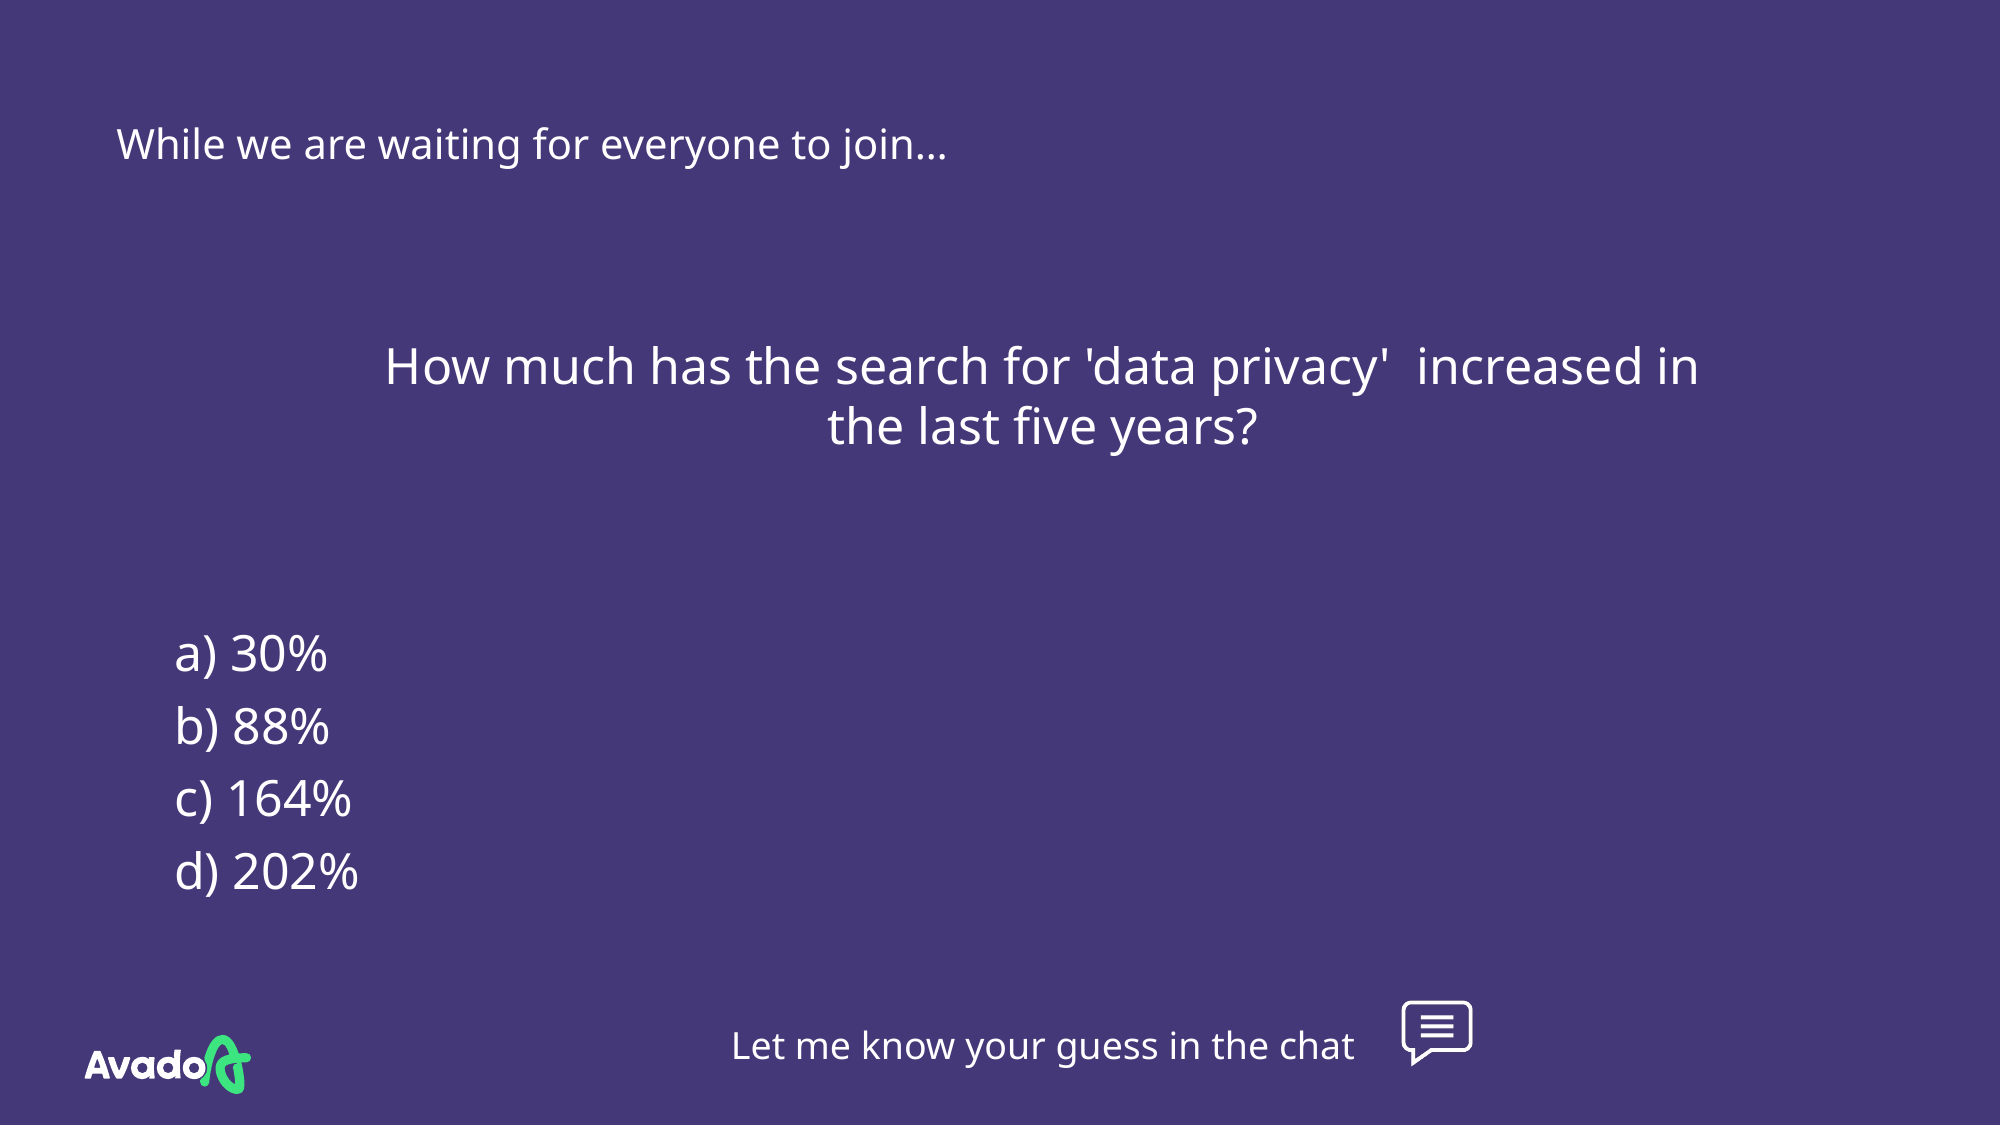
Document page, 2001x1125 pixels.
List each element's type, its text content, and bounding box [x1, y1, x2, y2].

text_box While we are waiting for everyone to join… [101, 110, 1694, 175]
text_box Let me know your guess in the chat [366, 968, 1721, 1099]
text_box a) 30% b) 88% c) 164% d) 202% [159, 614, 1034, 907]
picture [1399, 995, 1475, 1072]
text_box How much has the search for 'data privacy' increased in the last five years? [345, 326, 1741, 462]
